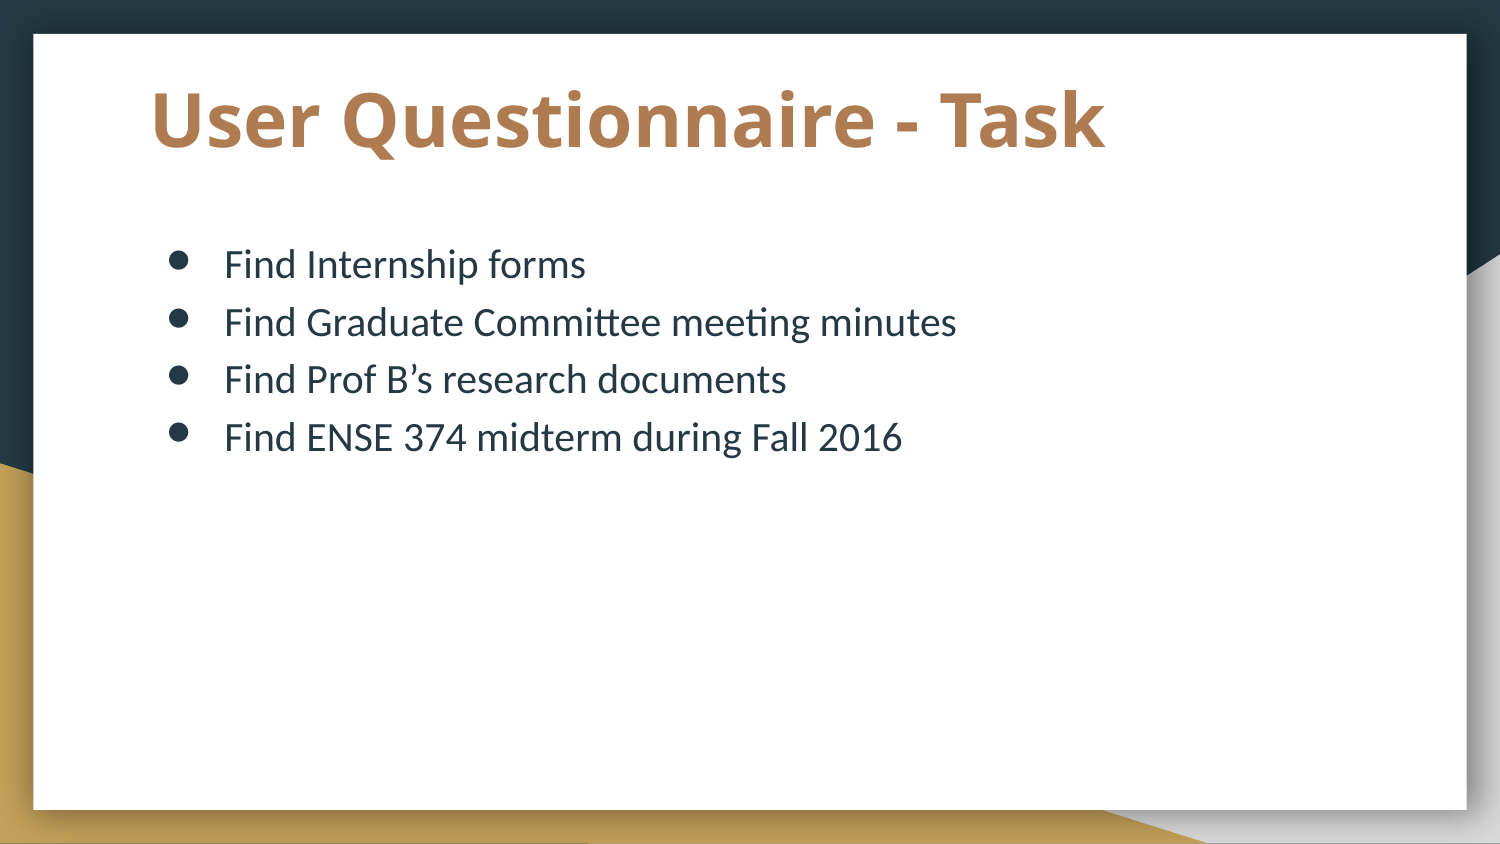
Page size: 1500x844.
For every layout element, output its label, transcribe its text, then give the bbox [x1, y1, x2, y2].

list Find Internship forms Find Graduate Committee meeting minutes Find Prof B’s research documents Find ENSE 374 midterm during Fall 2016 [134, 214, 1366, 729]
title User Questionnaire - Task [134, 57, 1366, 214]
